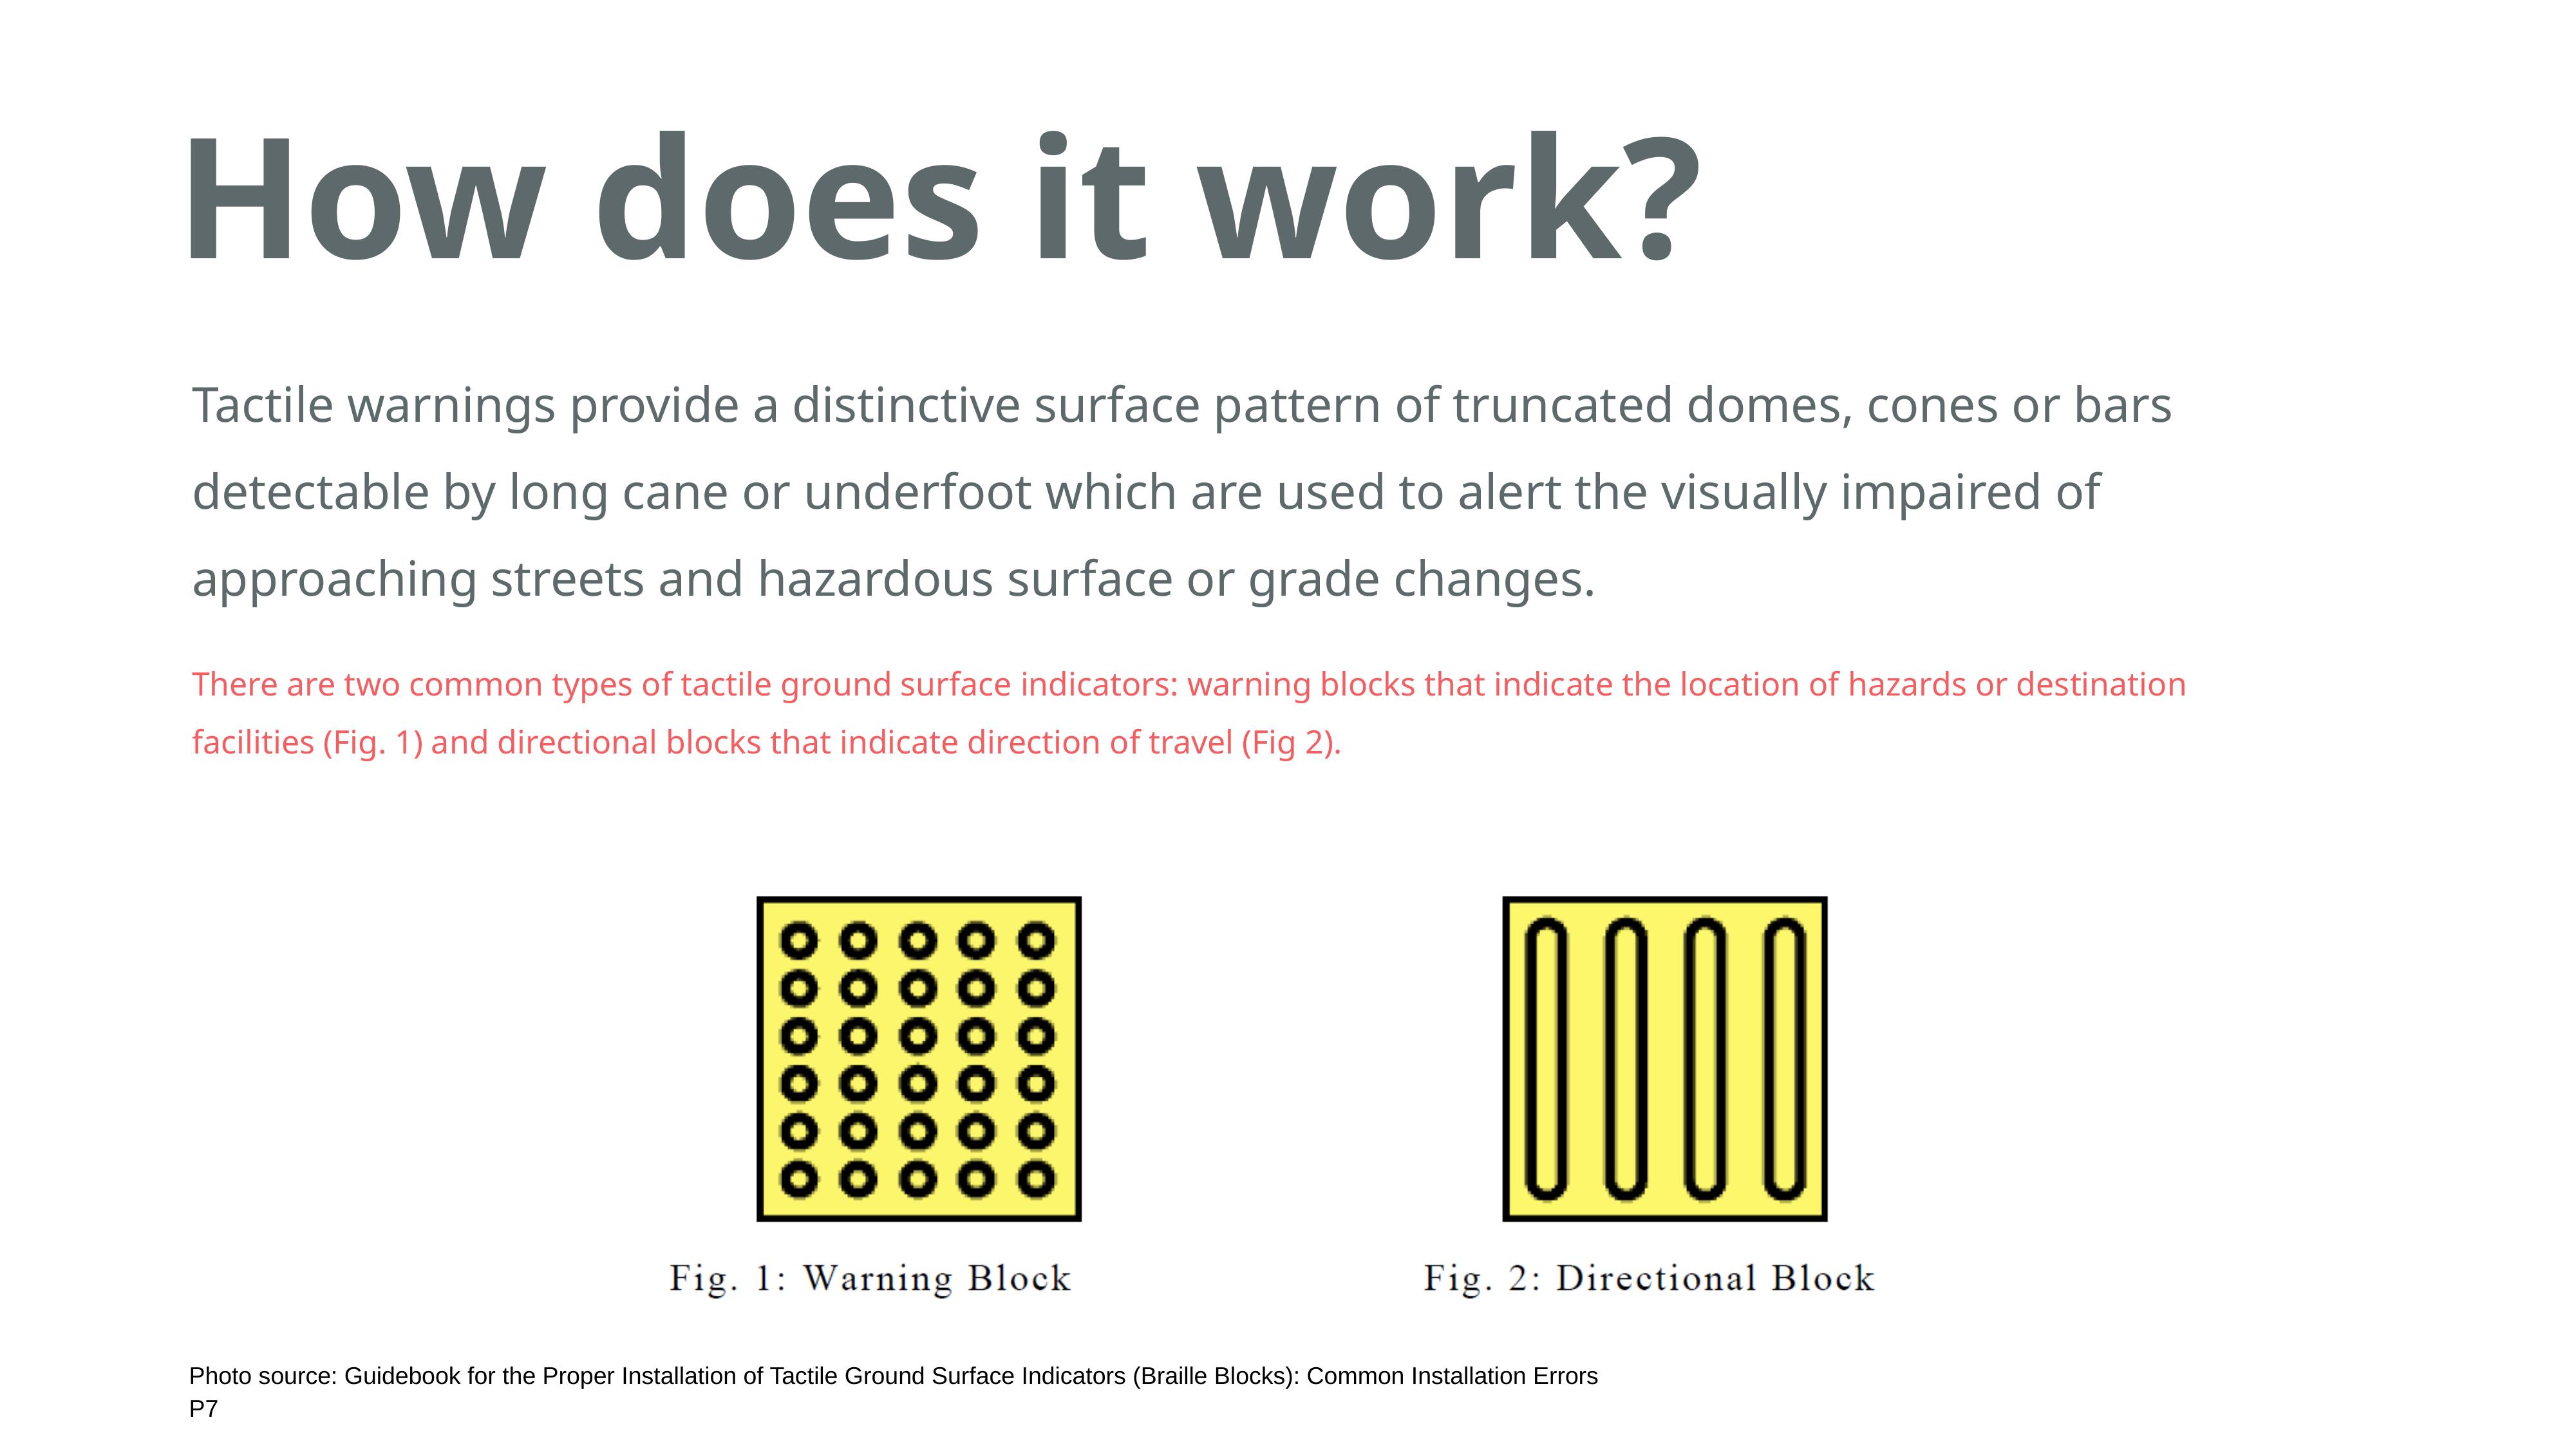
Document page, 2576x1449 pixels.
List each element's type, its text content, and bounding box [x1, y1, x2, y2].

text_box Photo source: Guidebook for the Proper Installation of Tactile Ground Surface Indicators (Braille Blocks): Common Installation Errors P7 [112, 1346, 1635, 1432]
text_box Tactile warnings provide a distinctive surface pattern of truncated domes, cones or bars detectable by long cane or underfoot which are used to alert the visually impaired of approaching streets and hazardous surface or grade changes. There are two common types of tactile ground surface indicators: warning blocks that indicate the location of hazards or destination facilities (Fig. 1) and directional blocks that indicate direction of travel (Fig 2). [182, 340, 2320, 769]
text_box How does it work? [166, 86, 2253, 321]
picture [646, 856, 1930, 1330]
